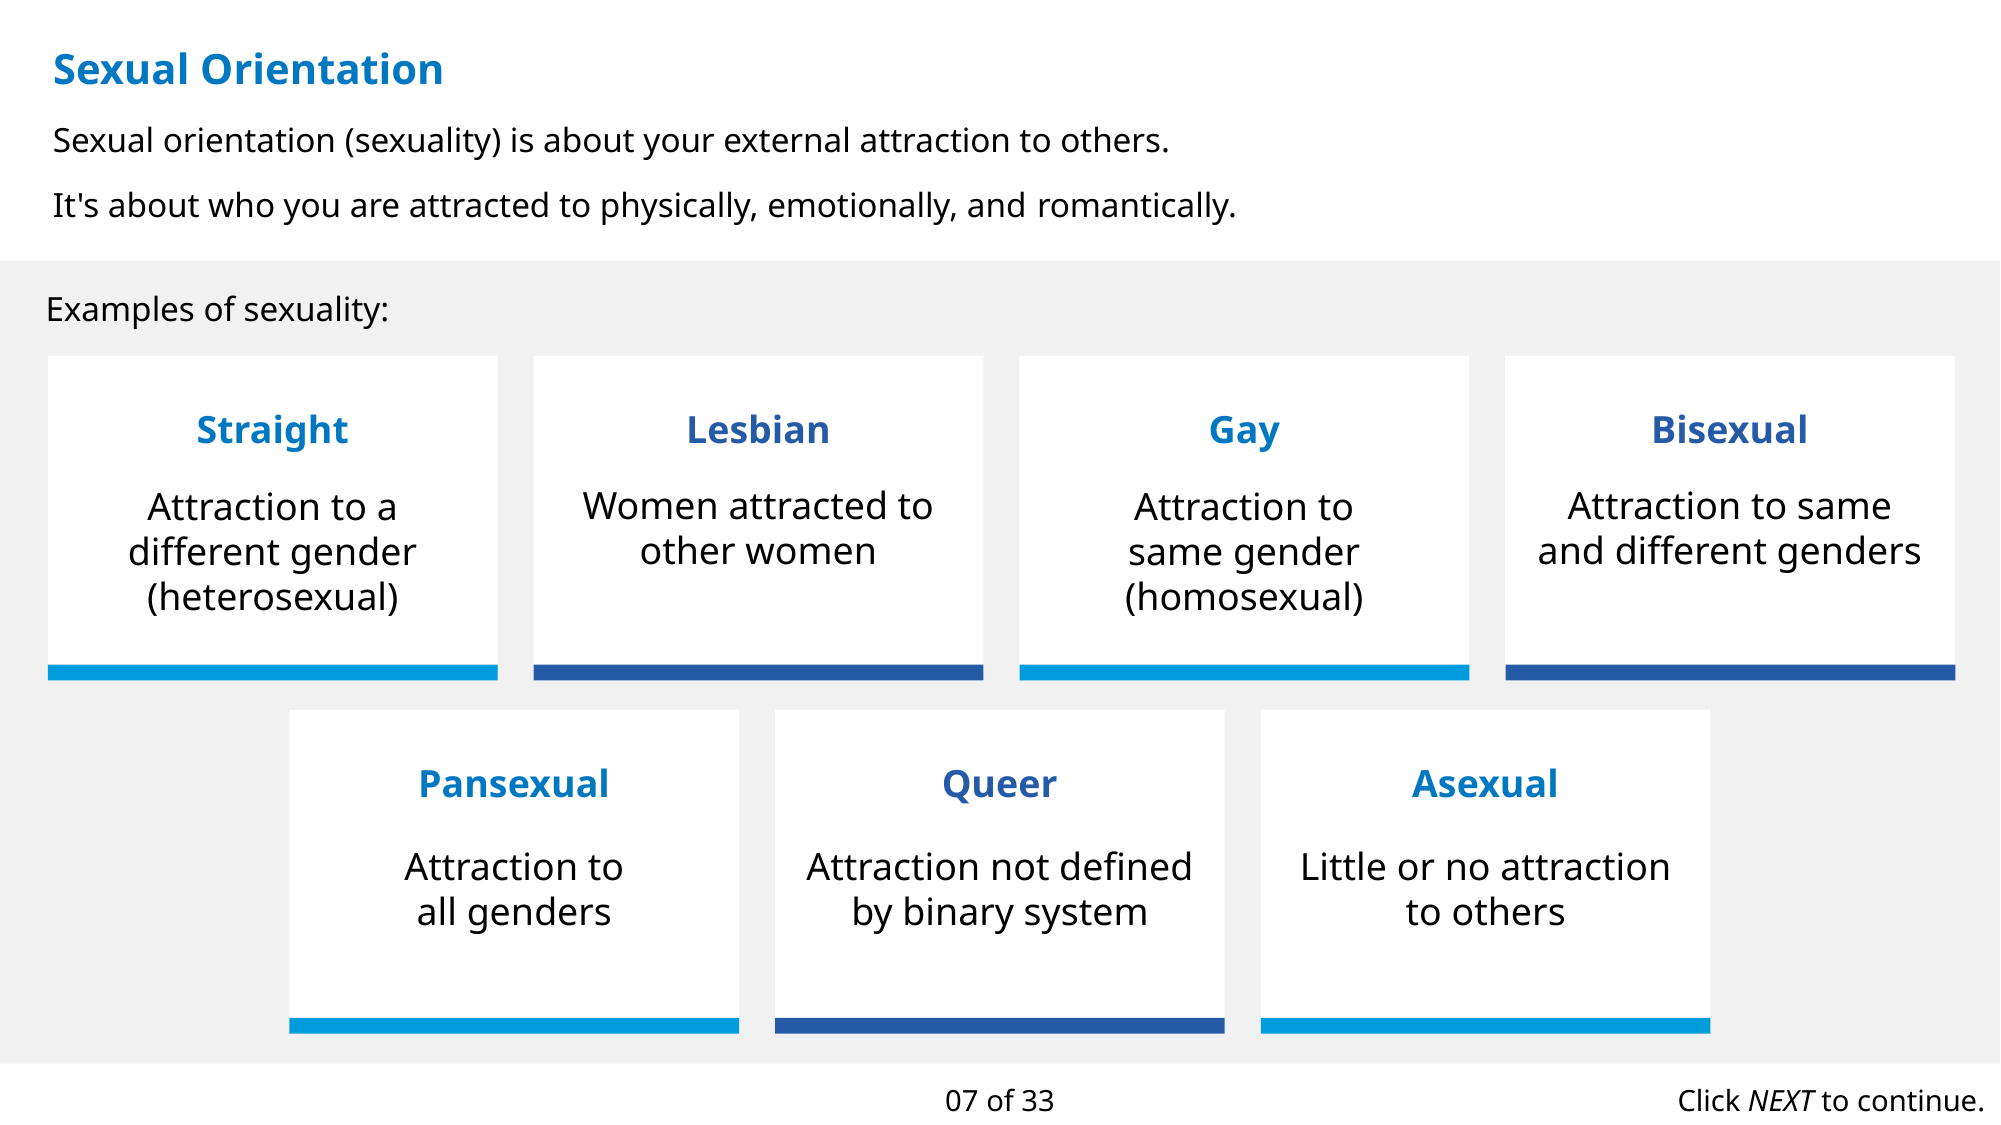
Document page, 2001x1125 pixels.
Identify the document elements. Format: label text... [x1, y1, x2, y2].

text_box Bisexual [1560, 389, 1900, 468]
text_box Little or no attraction to others [1284, 835, 1687, 941]
text_box [774, 1017, 1226, 1035]
text_box [1018, 355, 1470, 681]
text_box [1504, 355, 1956, 681]
text_box Attraction not defined by binary system [791, 835, 1209, 941]
text_box Attraction to same gender (homosexual) [1110, 475, 1379, 626]
text_box [1019, 664, 1470, 682]
text_box Women attracted to other women [567, 475, 950, 580]
text_box Attraction to all genders [389, 835, 639, 941]
text_box [1260, 709, 1712, 1017]
text_box Lesbian [588, 389, 928, 468]
text_box Pansexual [344, 743, 684, 822]
text_box 07 of 33 [800, 1074, 1200, 1125]
text_box [47, 664, 499, 682]
text_box [0, 260, 2000, 1065]
text_box Examples of sexuality: [30, 280, 414, 336]
text_box [1260, 1017, 1712, 1035]
text_box [47, 355, 499, 664]
text_box Queer [830, 743, 1170, 822]
text_box [288, 1017, 740, 1035]
text_box Asexual [1316, 743, 1656, 822]
text_box Click NEXT to continue. [1600, 1074, 2000, 1125]
title Sexual Orientation [38, 29, 1764, 111]
text_box [1505, 664, 1956, 682]
text_box Sexual orientation (sexuality) is about your external attraction to others. It's about who you are attracted to physically, emotionally, and romantically. [38, 111, 1764, 232]
text_box [533, 664, 984, 682]
text_box [288, 709, 740, 1017]
text_box [774, 709, 1226, 1017]
text_box Attraction to same and different genders [1522, 475, 1937, 580]
text_box [533, 355, 984, 664]
text_box Attraction to a different gender (heterosexual) [113, 475, 433, 626]
text_box Gay [1074, 389, 1414, 468]
text_box Straight [103, 389, 443, 468]
